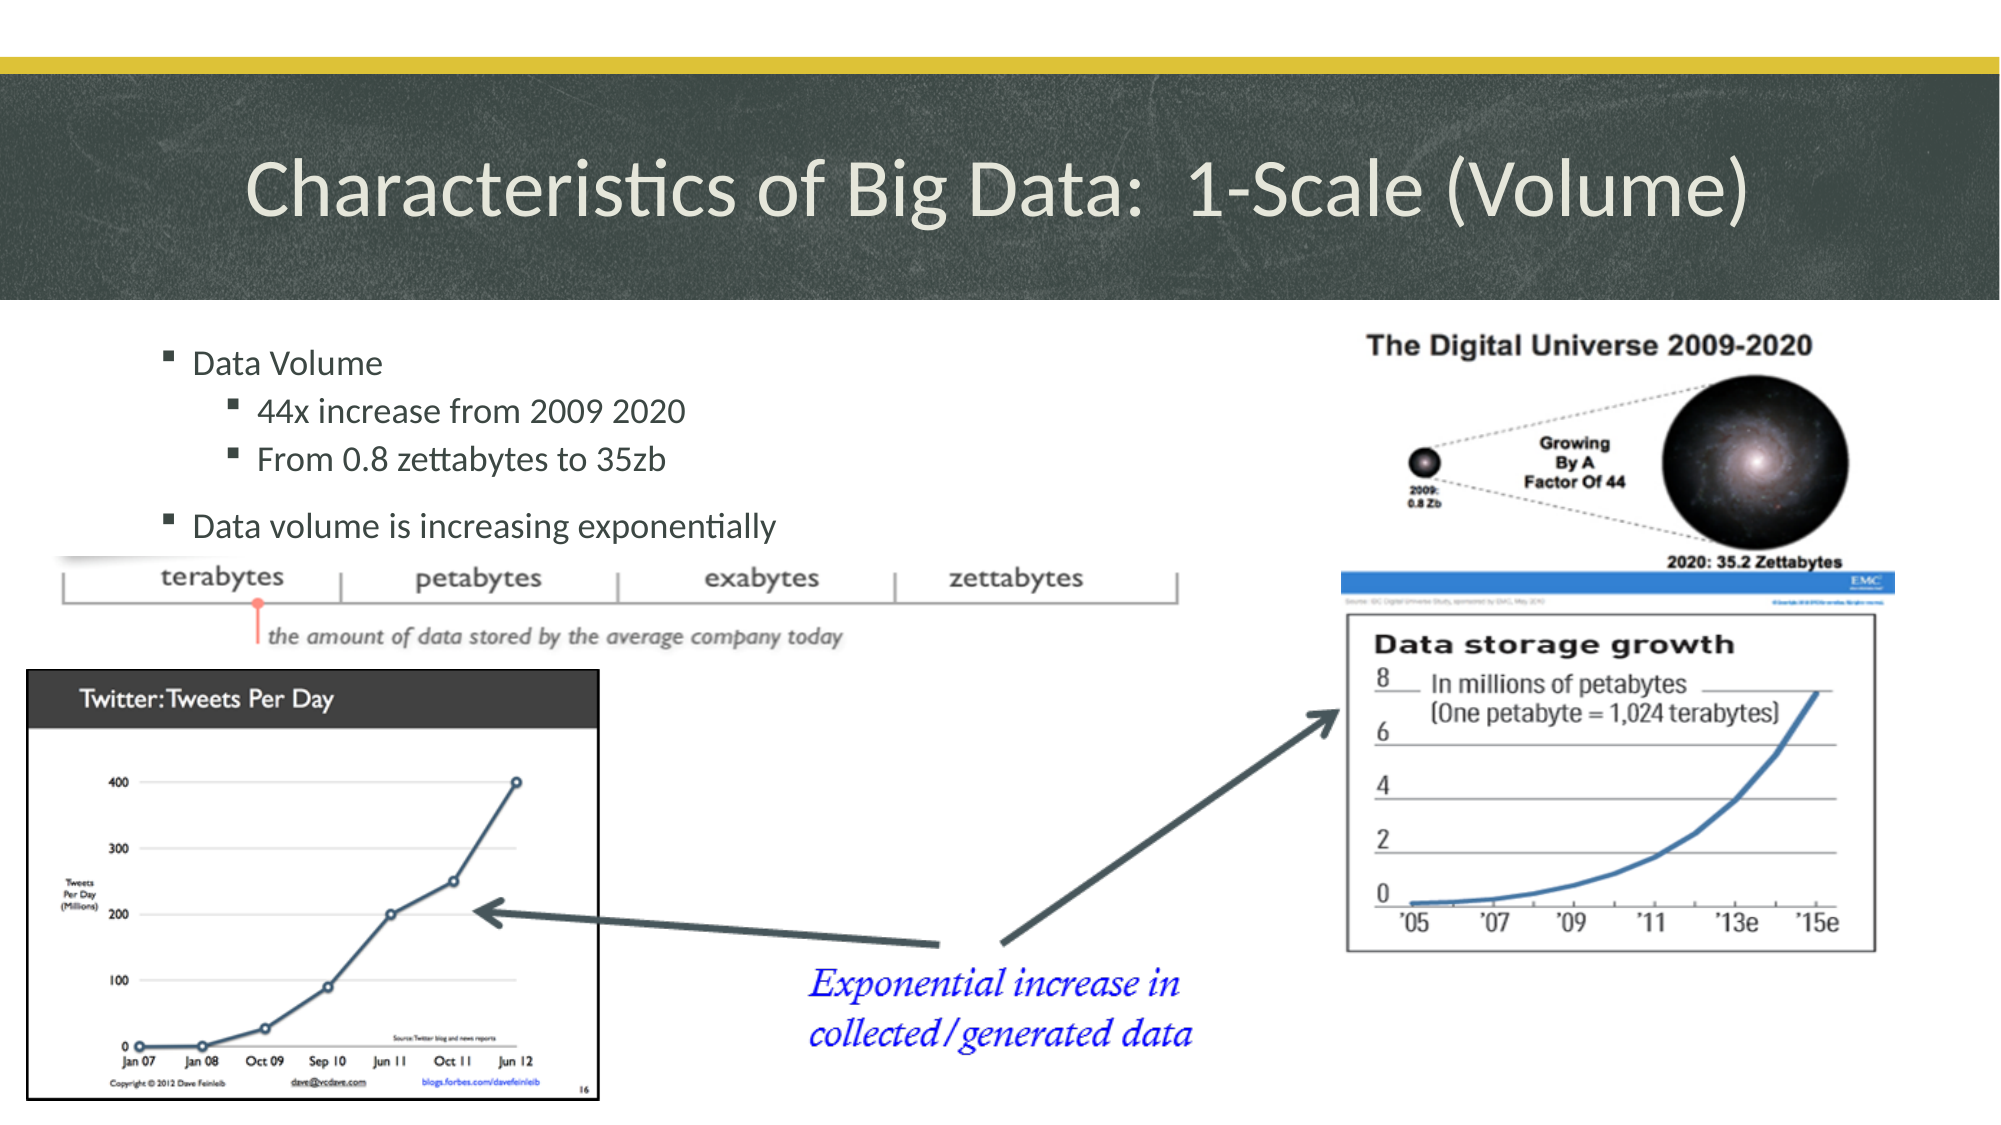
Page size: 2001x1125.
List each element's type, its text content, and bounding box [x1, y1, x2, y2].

picture [26, 317, 1895, 1101]
picture [0, 74, 2000, 300]
list Data Volume 44x increase from 2009 2020 From 0.8 zettabytes to 35zb Data volume is increasing exponentially [145, 331, 1039, 556]
title Characteristics of Big Data: 1-Scale (Volume) [210, 76, 1790, 300]
